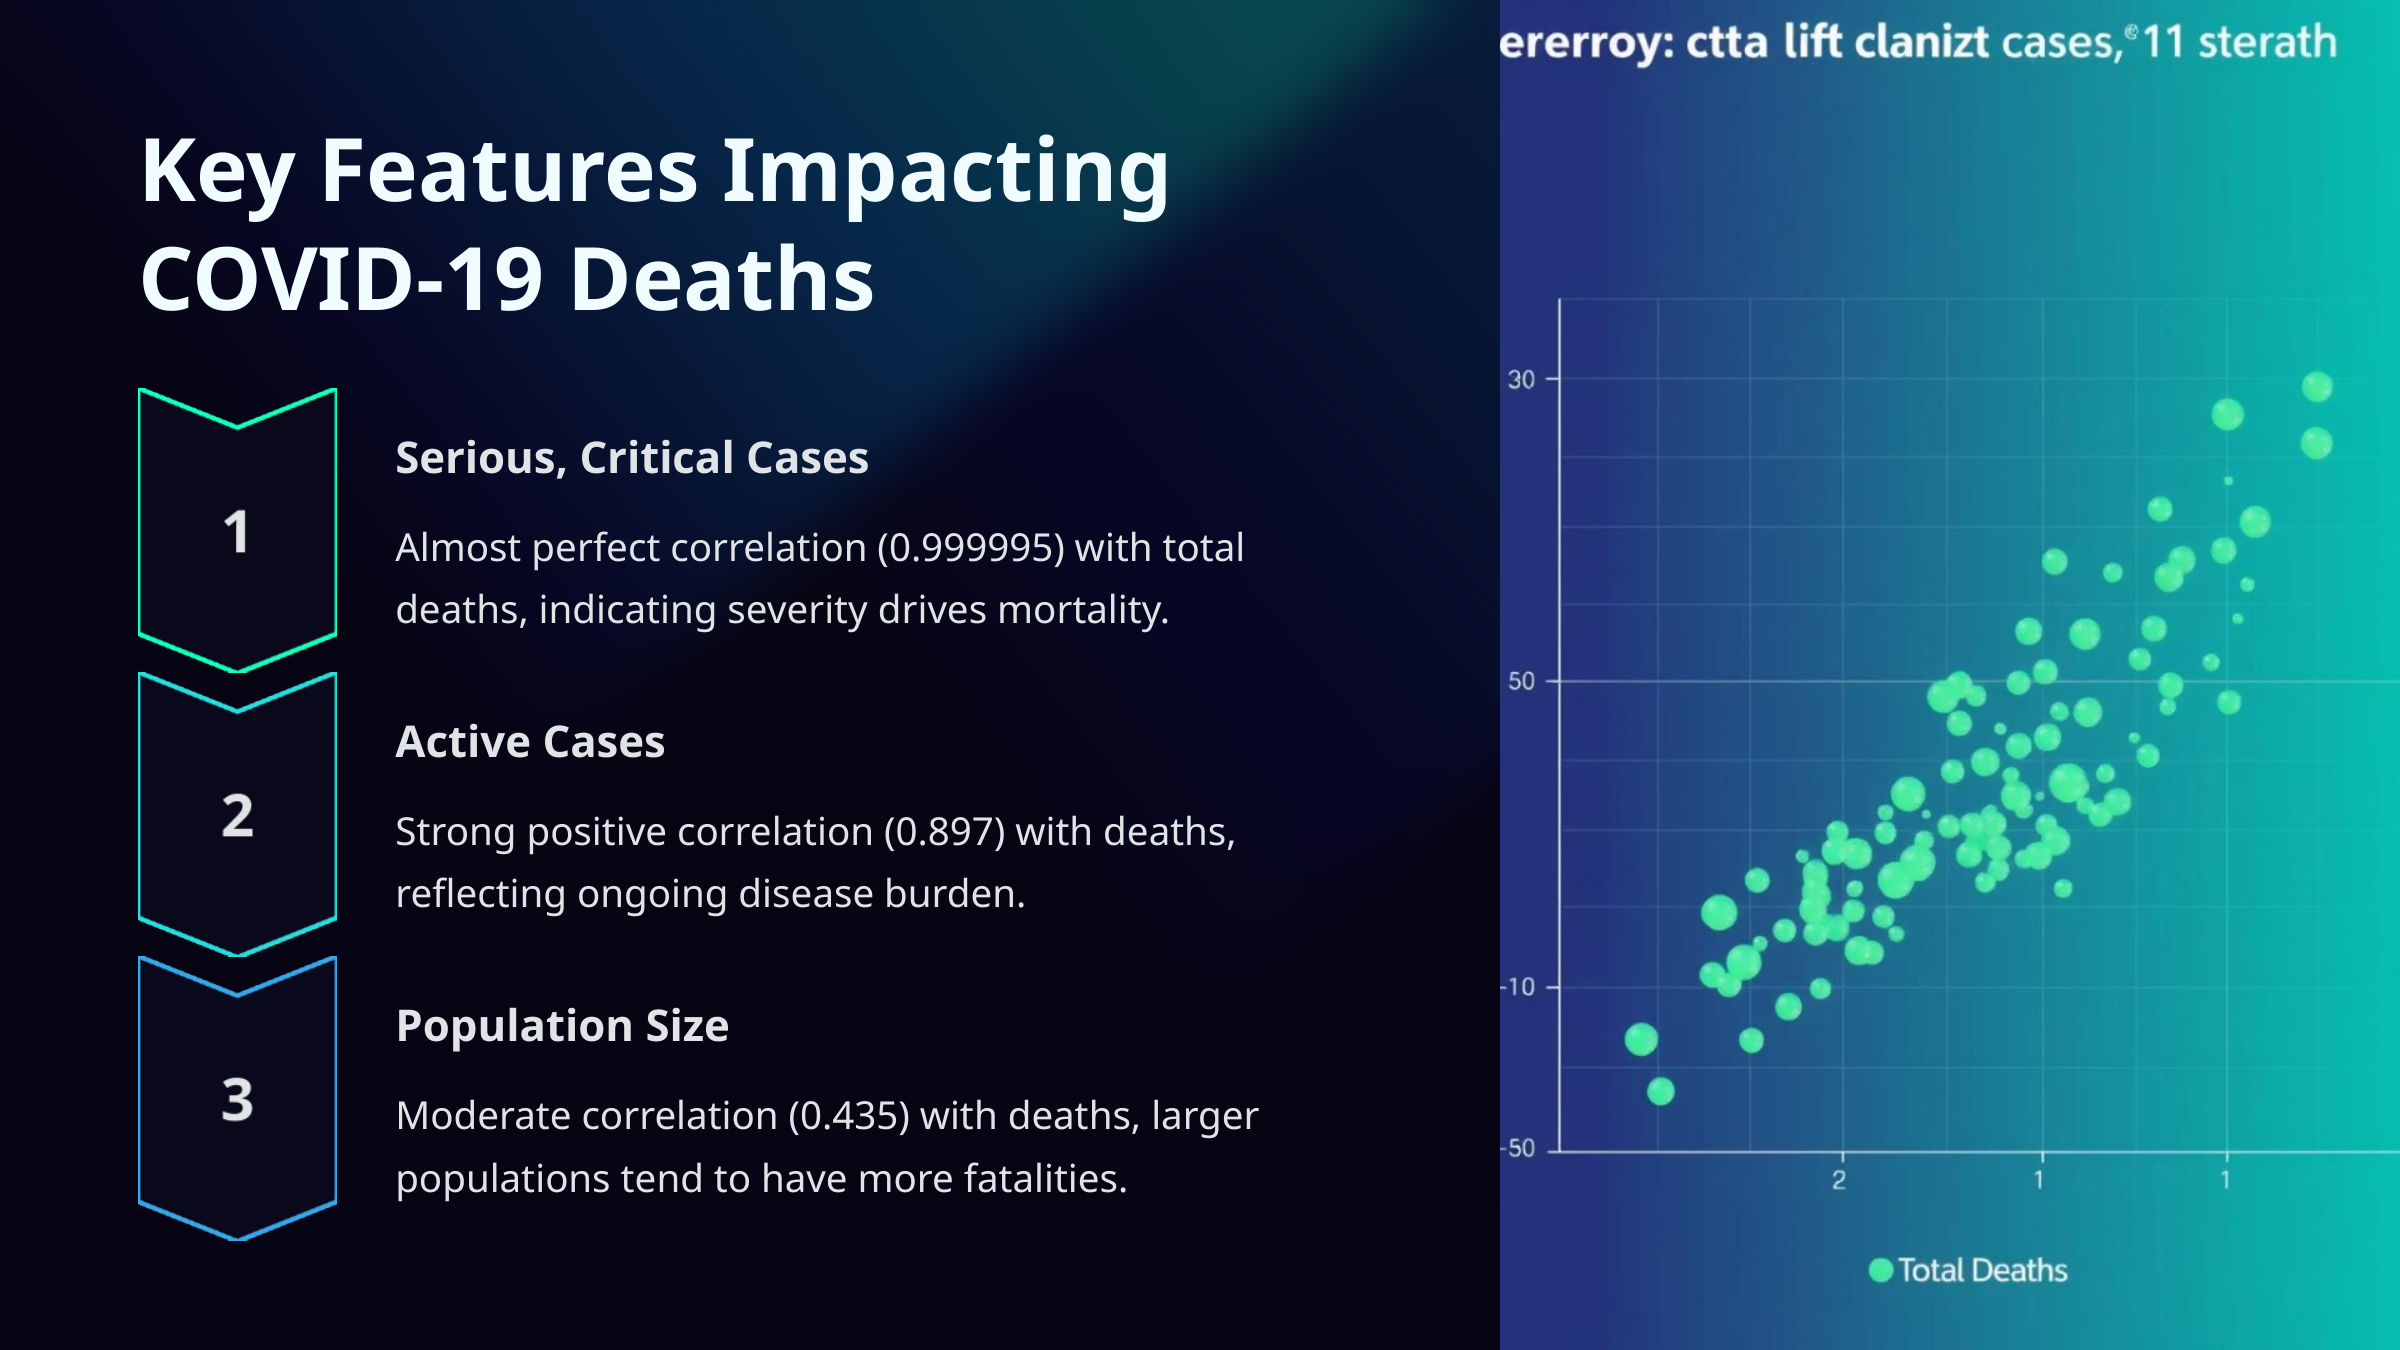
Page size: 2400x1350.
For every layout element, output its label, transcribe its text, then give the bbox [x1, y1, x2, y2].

text_box Key Features Impacting COVID-19 Deaths [138, 109, 1362, 329]
picture [138, 388, 337, 1241]
picture [1499, 0, 2400, 1350]
text_box Almost perfect correlation (0.999995) with total deaths, indicating severity drives mortality. [395, 506, 1362, 633]
text_box Serious, Critical Cases [395, 427, 857, 483]
text_box Population Size [395, 996, 835, 1052]
text_box Active Cases [395, 711, 835, 767]
text_box Moderate correlation (0.435) with deaths, larger populations tend to have more fatalities. [395, 1074, 1362, 1202]
text_box Strong positive correlation (0.897) with deaths, reflecting ongoing disease burden. [395, 790, 1362, 918]
